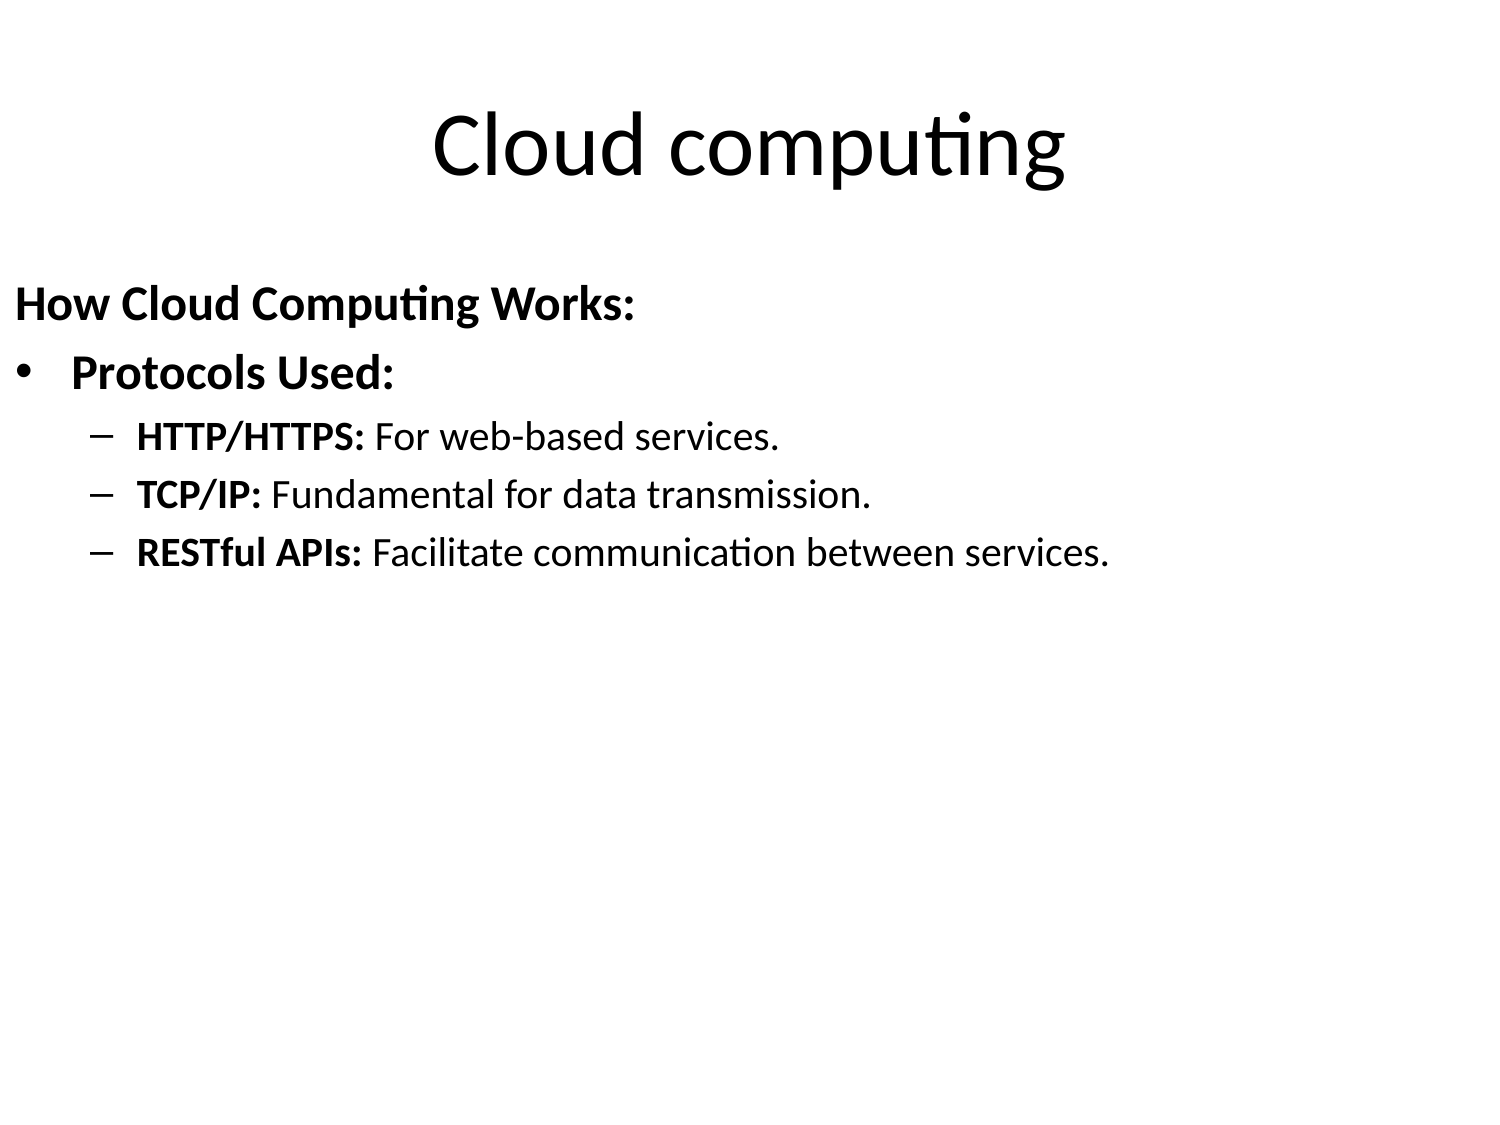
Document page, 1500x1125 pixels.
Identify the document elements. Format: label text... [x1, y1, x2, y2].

list How Cloud Computing Works: Protocols Used: HTTP/HTTPS: For web-based services. TCP/IP: Fundamental for data transmission. RESTful APIs: Facilitate communication between services. [0, 262, 1500, 1125]
title Cloud computing [75, 45, 1425, 233]
